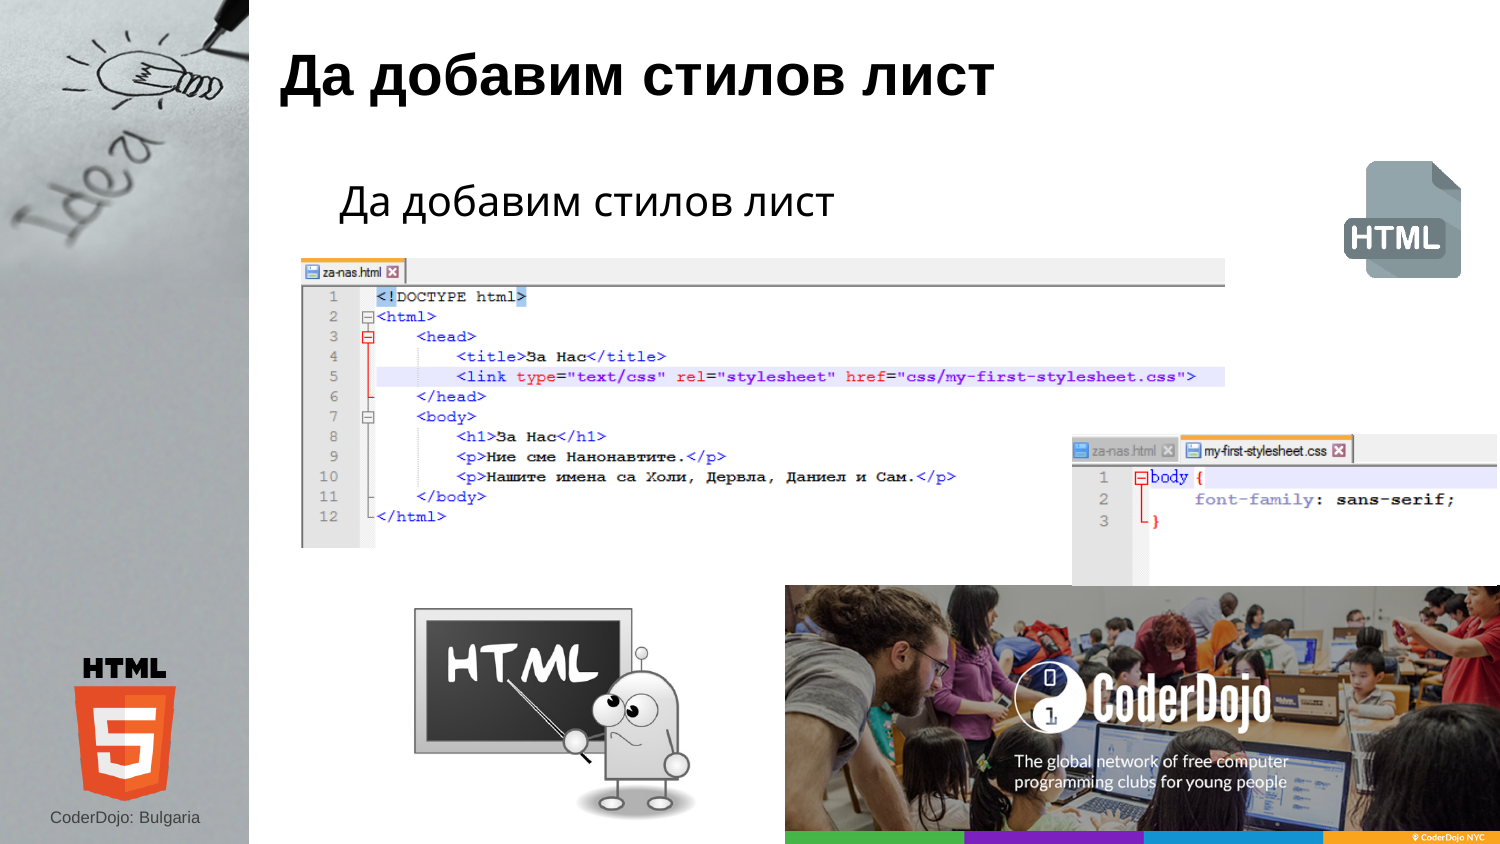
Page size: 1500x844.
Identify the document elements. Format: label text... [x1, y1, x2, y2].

title Да добавим стилов лист [265, 0, 1500, 146]
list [300, 258, 1225, 549]
list Да добавим стилов лист [324, 161, 1343, 238]
text_box CoderDojo: Bulgaria [35, 799, 780, 835]
picture [0, 0, 1500, 844]
